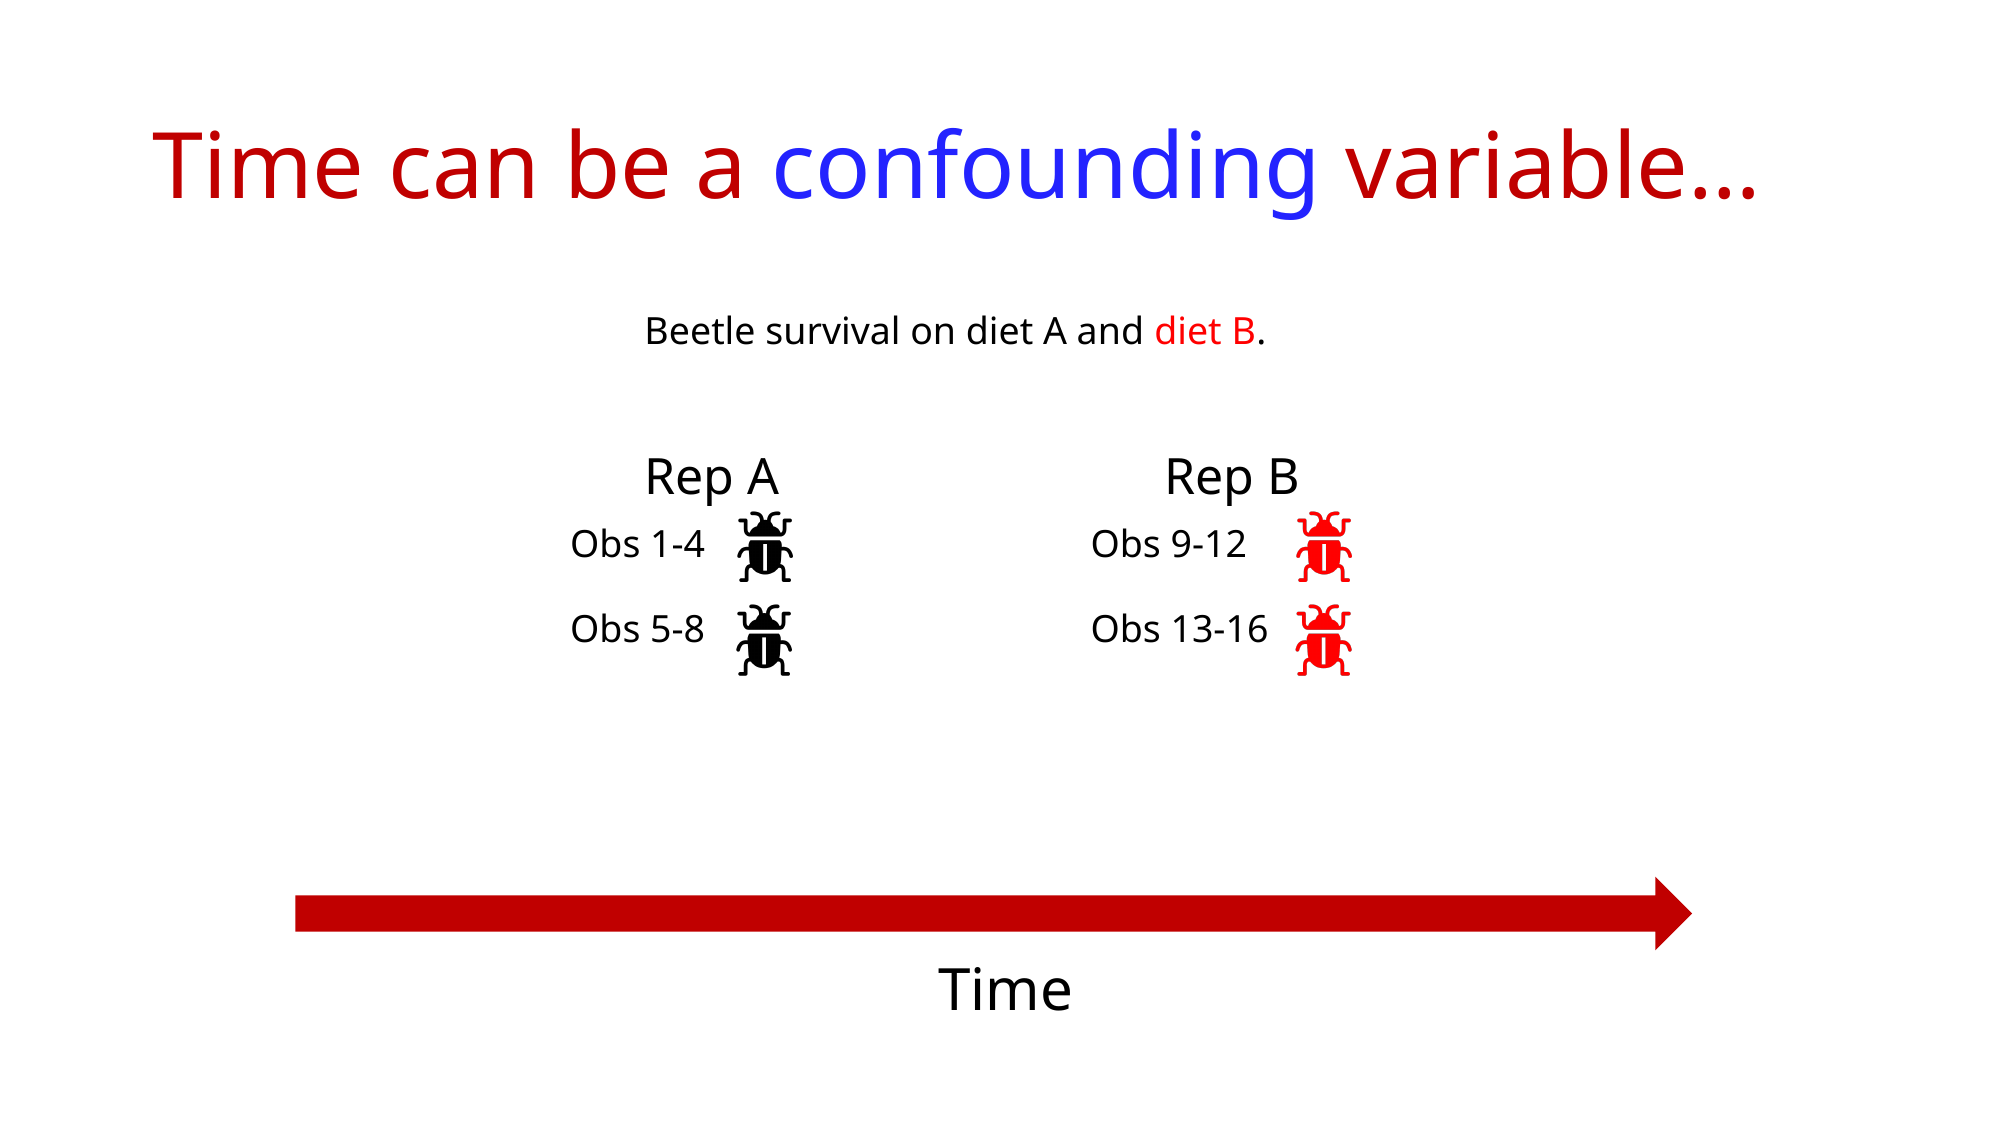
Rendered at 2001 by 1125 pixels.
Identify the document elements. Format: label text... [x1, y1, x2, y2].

picture [1280, 503, 1369, 592]
text_box Obs 9-12 [1075, 512, 1277, 573]
picture [720, 503, 810, 592]
text_box Obs 13-16 [1075, 597, 1279, 658]
text_box Rep B [1149, 436, 1322, 512]
text_box [295, 876, 1693, 951]
text_box Time [923, 945, 1175, 1030]
picture [1279, 596, 1369, 686]
title Time can be a confounding variable… [137, 59, 1863, 278]
text_box Obs 5-8 [555, 597, 720, 658]
text_box Beetle survival on diet A and diet B. [629, 299, 1380, 360]
text_box Rep A [629, 436, 801, 512]
picture [720, 596, 809, 686]
text_box Obs 1-4 [555, 512, 720, 573]
